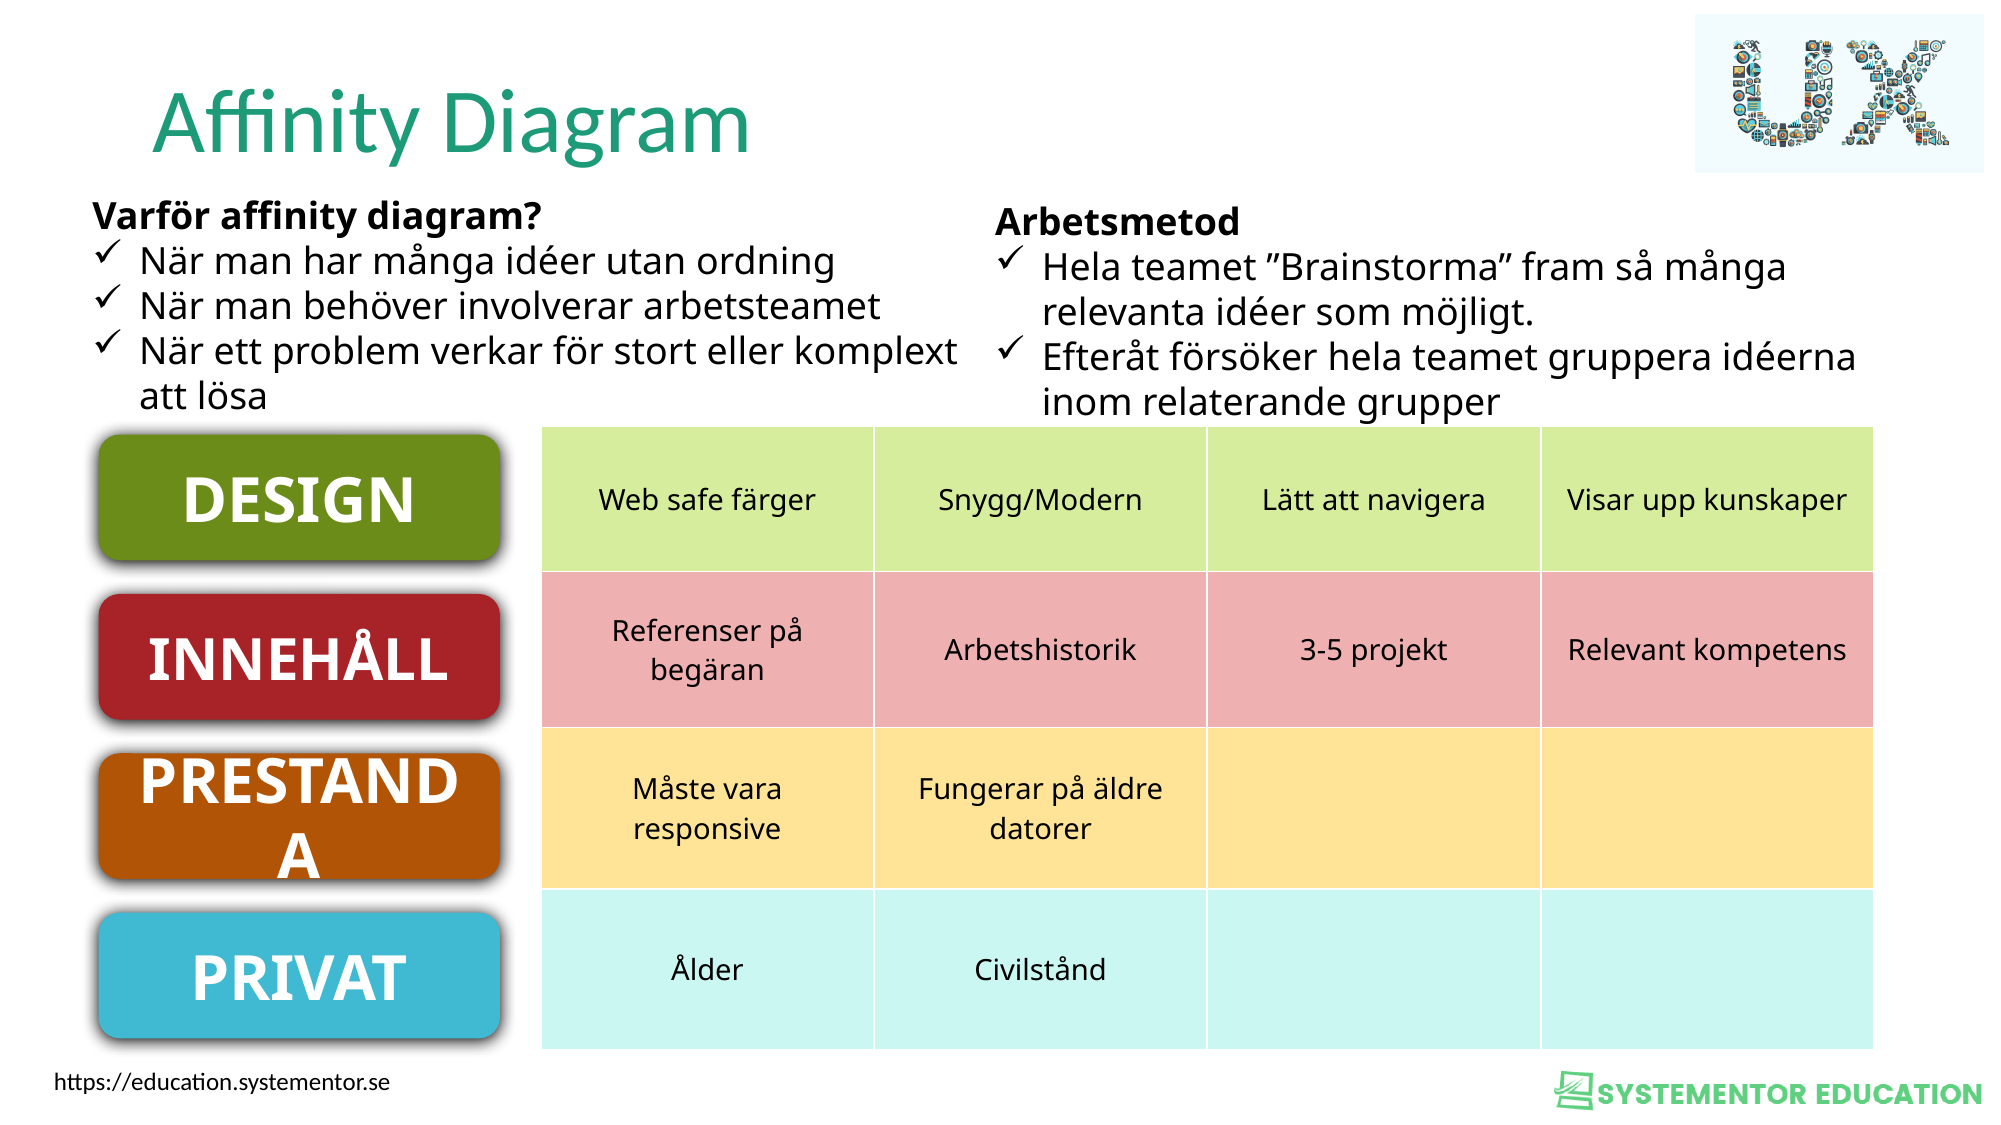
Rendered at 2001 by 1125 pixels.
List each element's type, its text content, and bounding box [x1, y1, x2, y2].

text_box PRIVAT [98, 912, 500, 1039]
table_cell [1208, 890, 1540, 1049]
picture [1695, 14, 1985, 174]
table_cell [1542, 890, 1873, 1049]
text_box Affinity Diagram [137, 14, 1863, 191]
text_box Arbetsmetod Hela teamet ”Brainstorma” fram så många relevanta idéer som möjligt. Efteråt försöker hela teamet gruppera idéerna inom relaterande grupper [980, 191, 1969, 431]
table_header Snygg/Modern [875, 427, 1206, 571]
picture [1545, 1057, 1996, 1125]
table_cell [1208, 728, 1540, 888]
table_header Web safe färger [542, 427, 873, 571]
table_cell Fungerar på äldre datorer [875, 728, 1206, 888]
table_cell Referenser på begäran [542, 572, 873, 727]
table_header Visar upp kunskaper [1542, 431, 1873, 571]
text_box PRESTANDA [98, 753, 500, 879]
text_box INNEHÅLL [98, 593, 500, 720]
text_box DESIGN [98, 434, 500, 561]
table_cell Måste vara responsive [542, 728, 873, 888]
table_cell Relevant kompetens [1542, 572, 1873, 727]
text_box https://education.systementor.se [38, 1058, 625, 1104]
table_cell Ålder [542, 890, 873, 1049]
table_header Lätt att navigera [1208, 431, 1540, 571]
table_cell [1542, 728, 1873, 888]
table_cell Civilstånd [875, 890, 1206, 1049]
table_cell Arbetshistorik [875, 572, 1206, 727]
text_box Varför affinity diagram? När man har många idéer utan ordning När man behöver involverar arbetsteamet När ett problem verkar för stort eller komplext att lösa [77, 184, 1020, 425]
table_cell 3-5 projekt [1208, 572, 1540, 727]
